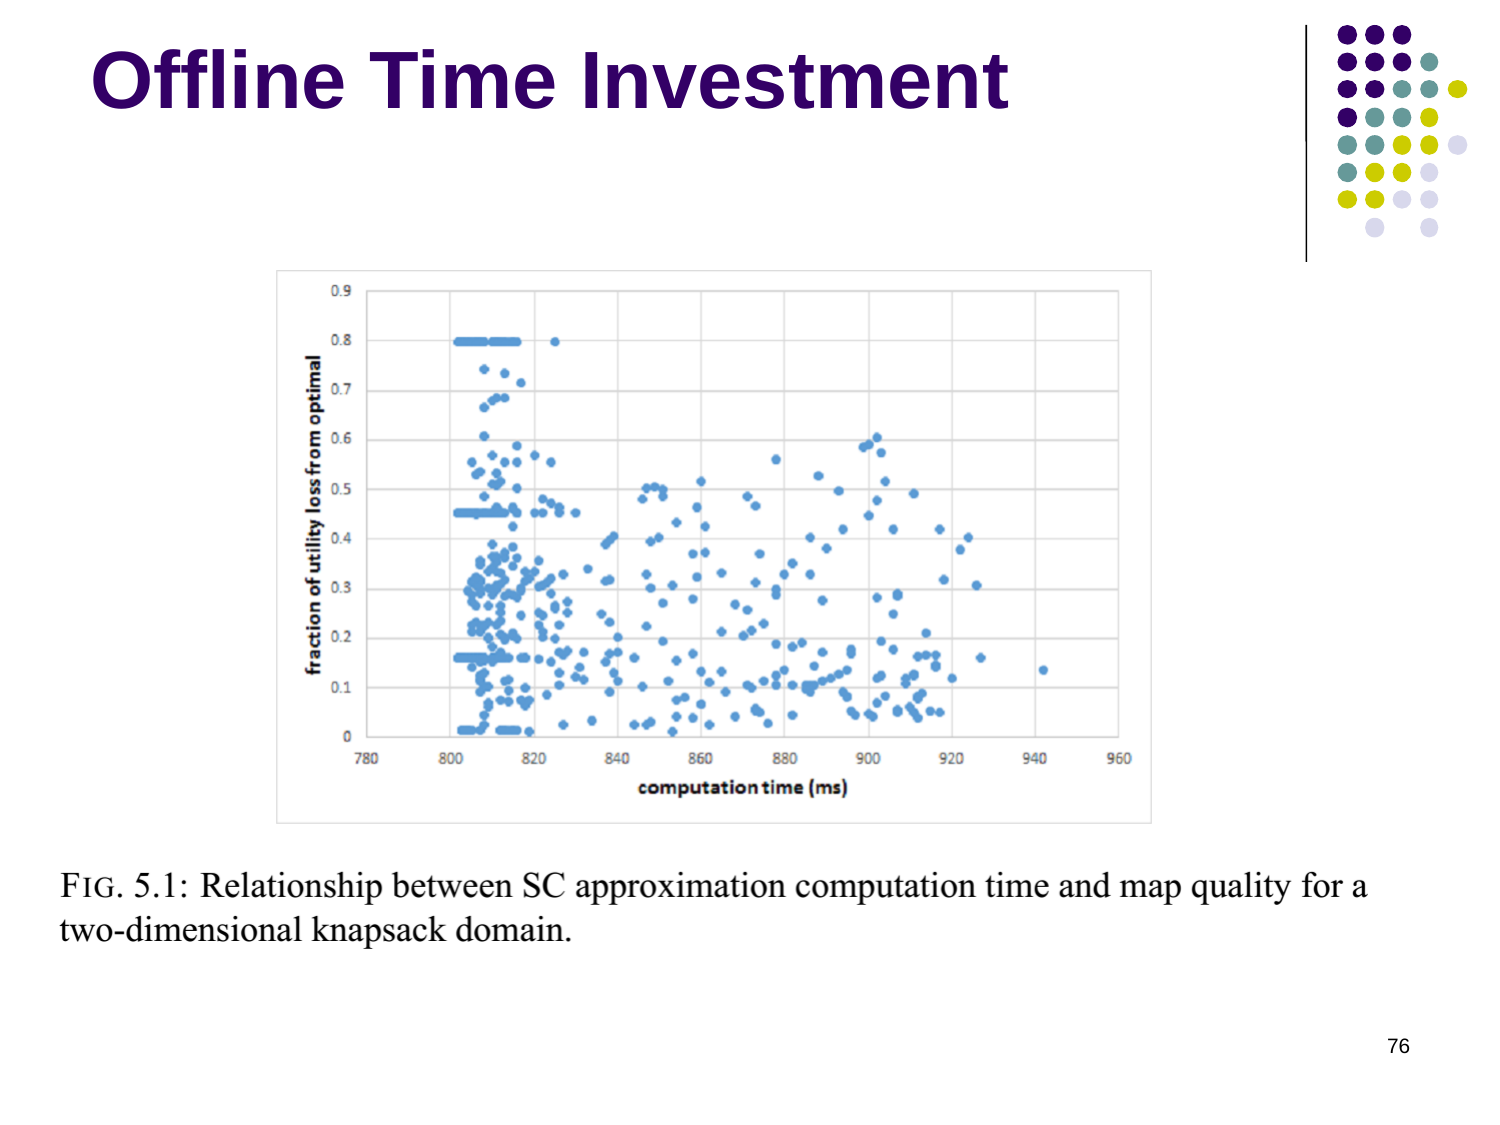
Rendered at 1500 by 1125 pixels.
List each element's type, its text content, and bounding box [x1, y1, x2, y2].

picture [49, 262, 1382, 951]
slide_number 76 [1074, 1024, 1426, 1101]
title Offline Time Investment [75, 20, 1313, 233]
